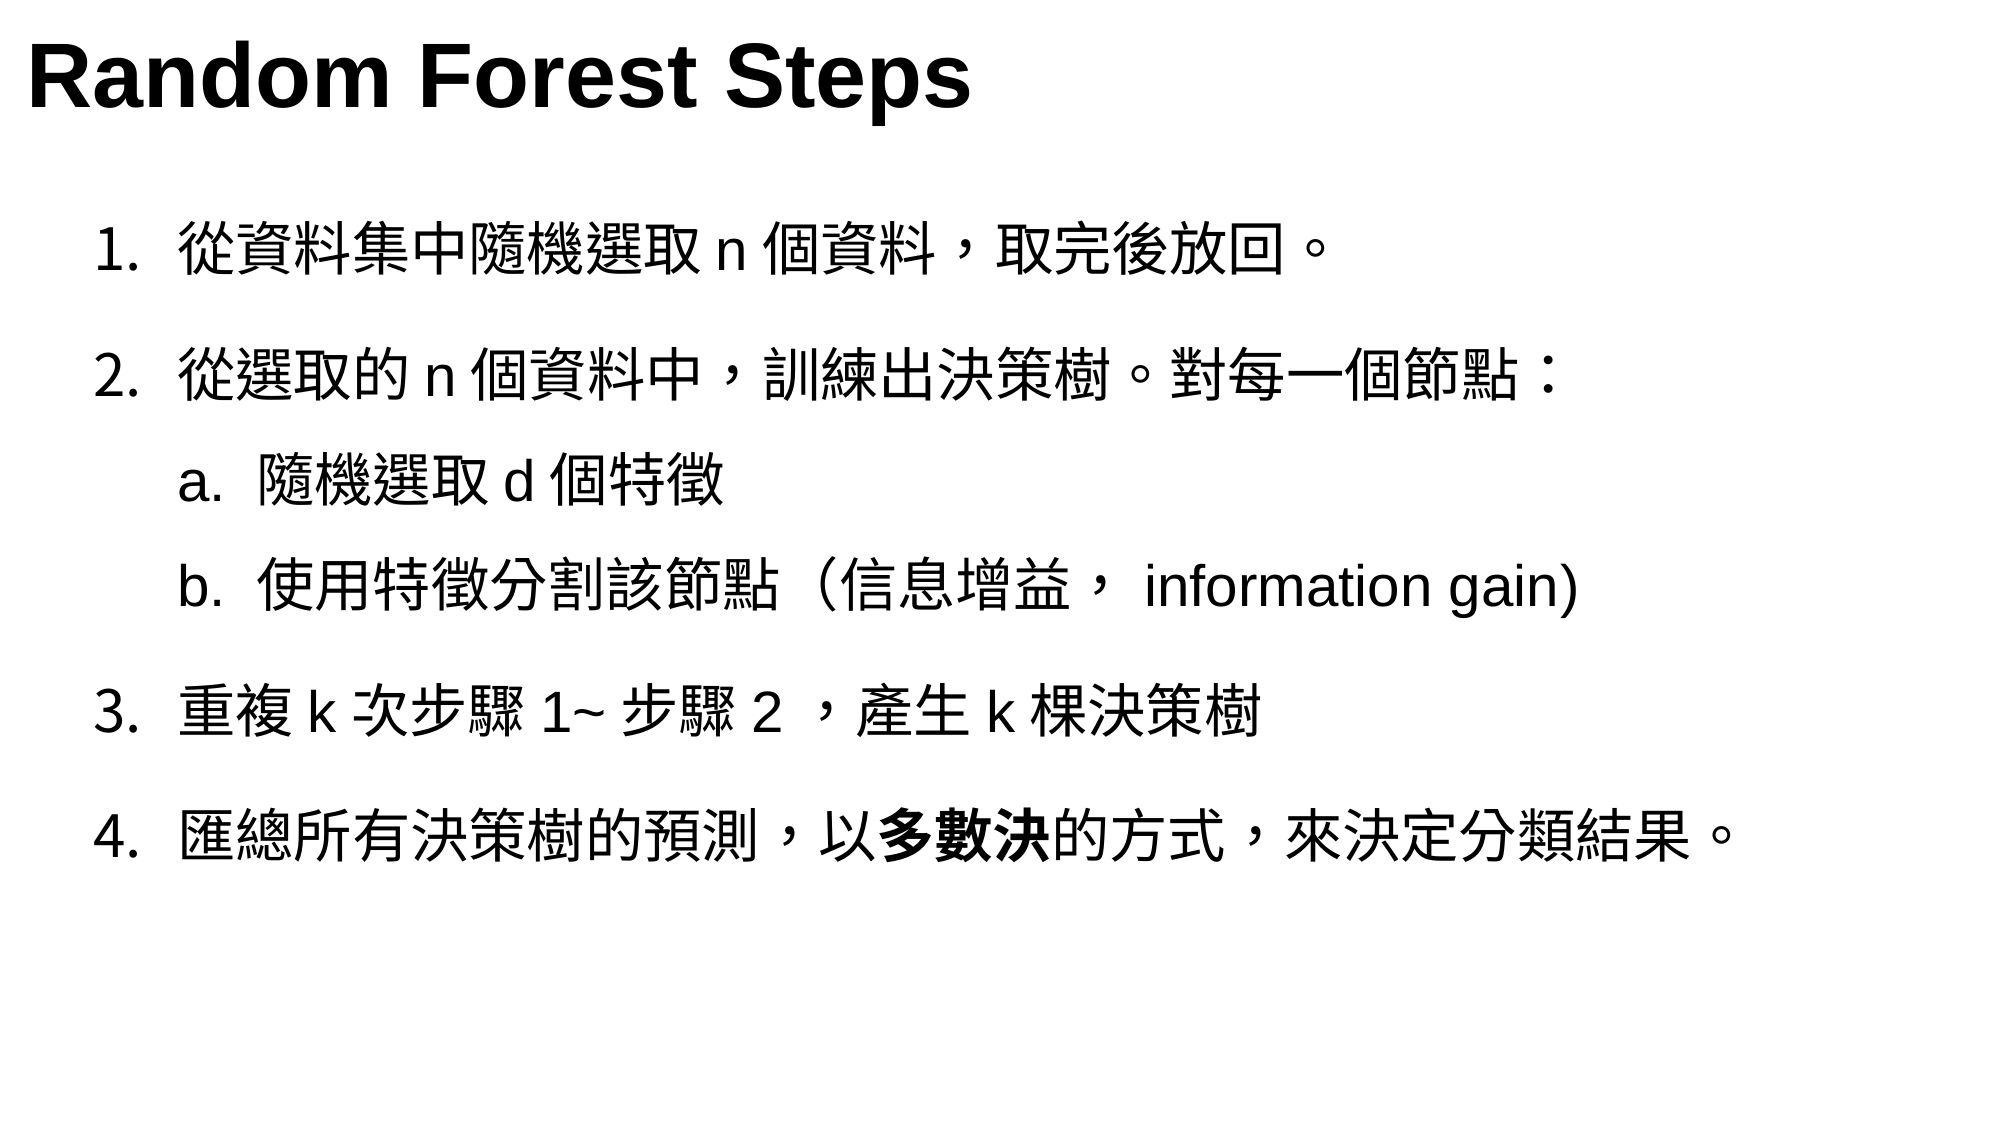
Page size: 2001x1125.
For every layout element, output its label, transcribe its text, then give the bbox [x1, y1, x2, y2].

text_box Random Forest Steps [11, 0, 1737, 187]
list 從資料集中隨機選取n個資料，取完後放回。 從選取的n個資料中，訓練出決策樹。對每一個節點： a. 隨機選取d個特徵 b. 使用特徵分割該節點（信息增益，information gain) 重複k次步驟1~步驟2，產生k棵決策樹 匯總所有決策樹的預測，以多數決的方式，來決定分類結果。 [78, 169, 1804, 884]
